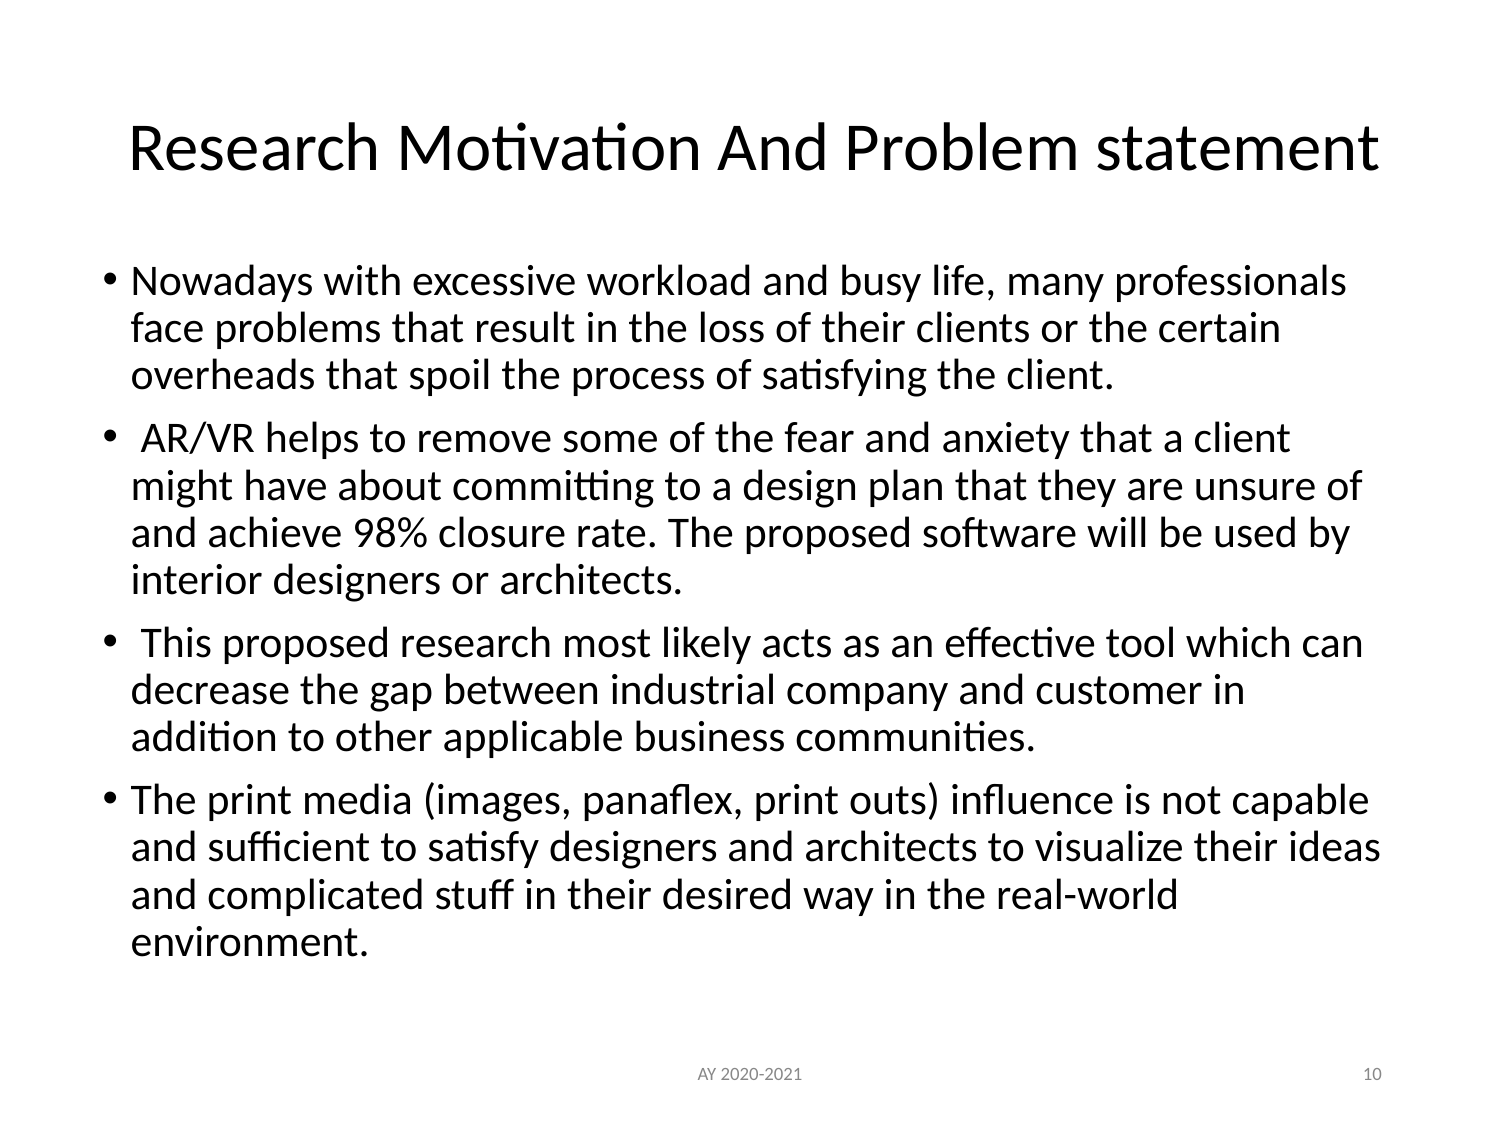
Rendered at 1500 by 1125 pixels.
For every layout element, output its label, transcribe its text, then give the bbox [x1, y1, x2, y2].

slide_number 10 [1059, 1042, 1397, 1103]
title Research Motivation And Problem statement [51, 59, 1468, 238]
footer AY 2020-2021 [496, 1042, 1004, 1103]
list Nowadays with excessive workload and busy life, many professionals face problems that result in the loss of their clients or the certain overheads that spoil the process of satisfying the client. AR/VR helps to remove some of the fear and anxiety that a client might have about committing to a design plan that they are unsure of and achieve 98% closure rate. The proposed software will be used by interior designers or architects. This proposed research most likely acts as an effective tool which can decrease the gap between industrial company and customer in addition to other applicable business communities. The print media (images, panaflex, print outs) influence is not capable and sufficient to satisfy designers and architects to visualize their ideas and complicated stuff in their desired way in the real-world environment. [87, 249, 1410, 1013]
